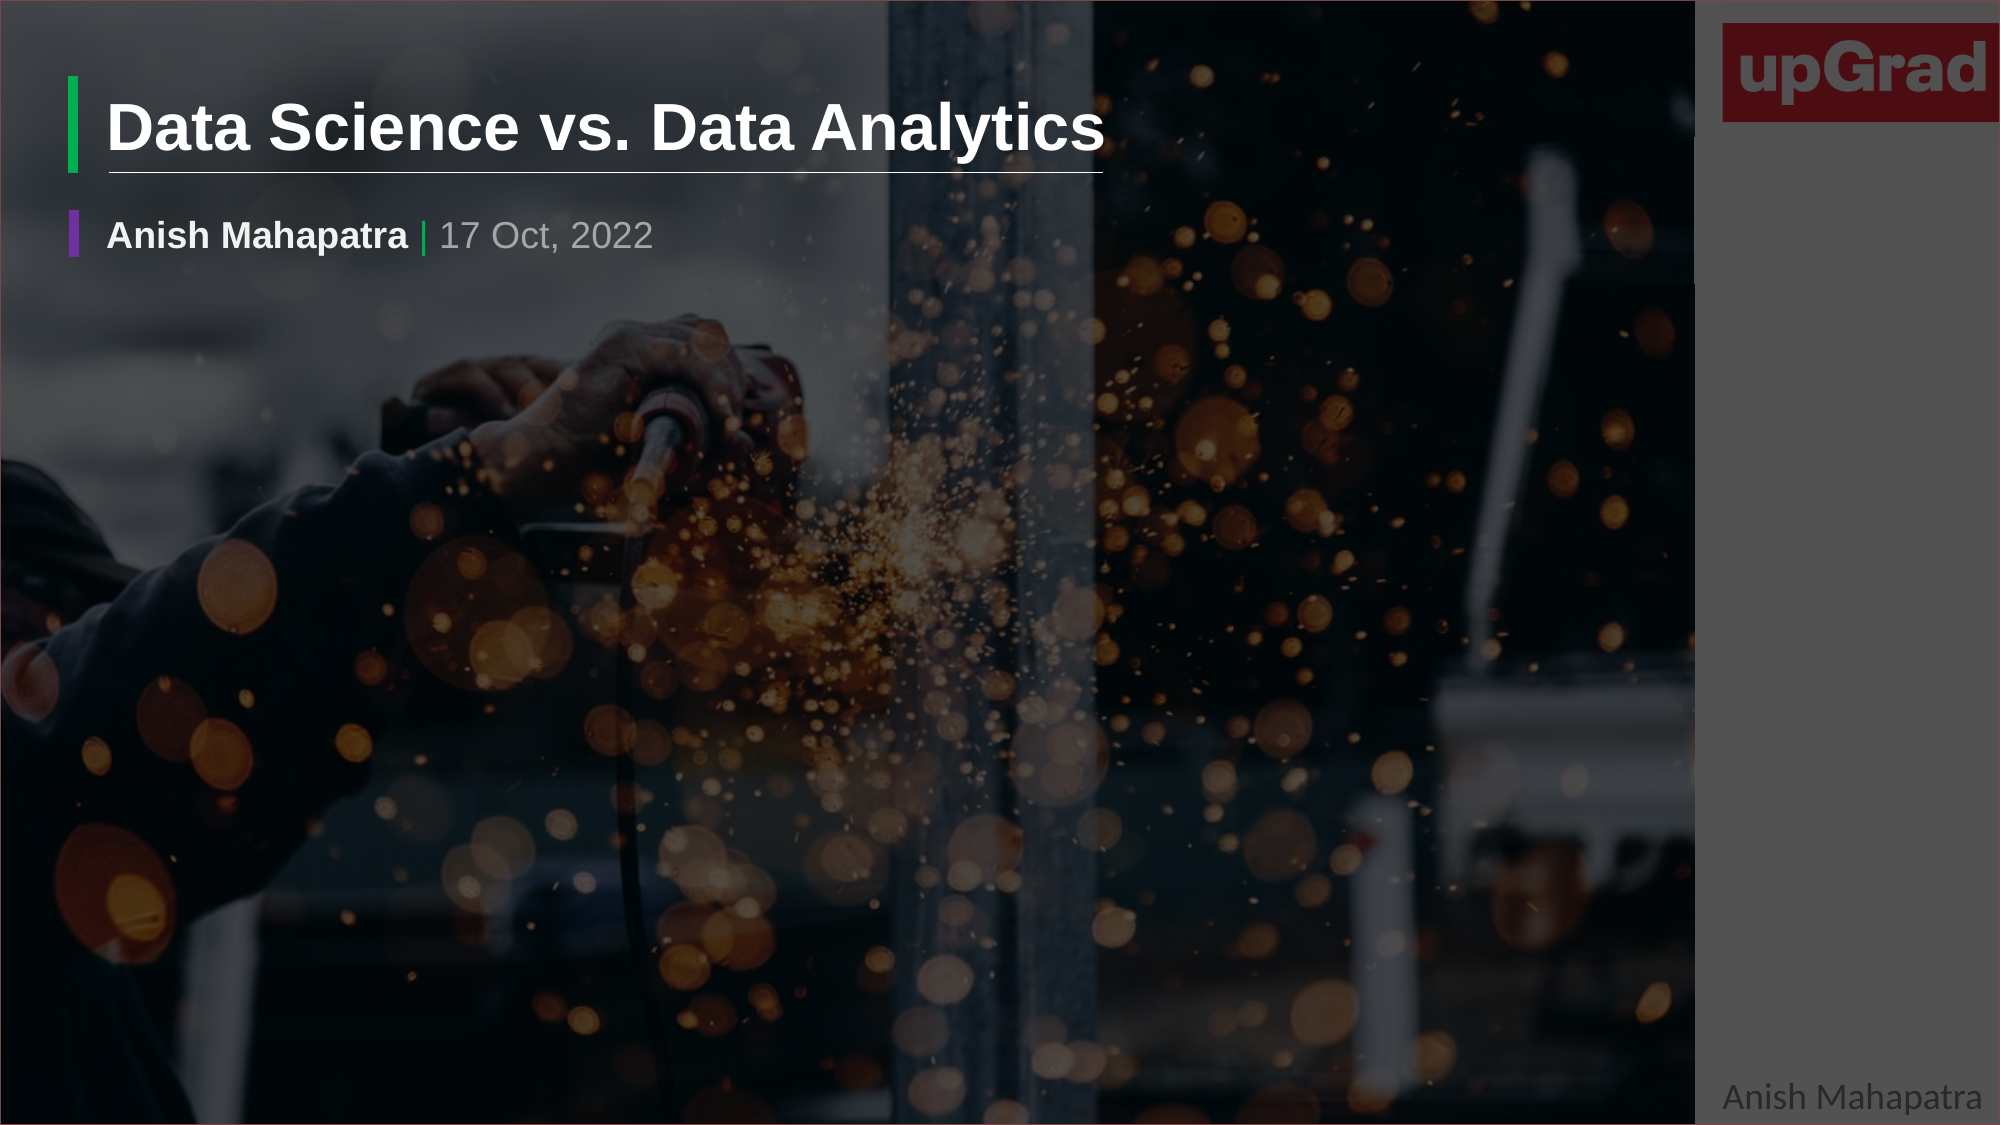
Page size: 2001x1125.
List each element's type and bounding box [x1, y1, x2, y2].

text_box [1695, 0, 2000, 1125]
picture [0, 0, 1956, 1125]
